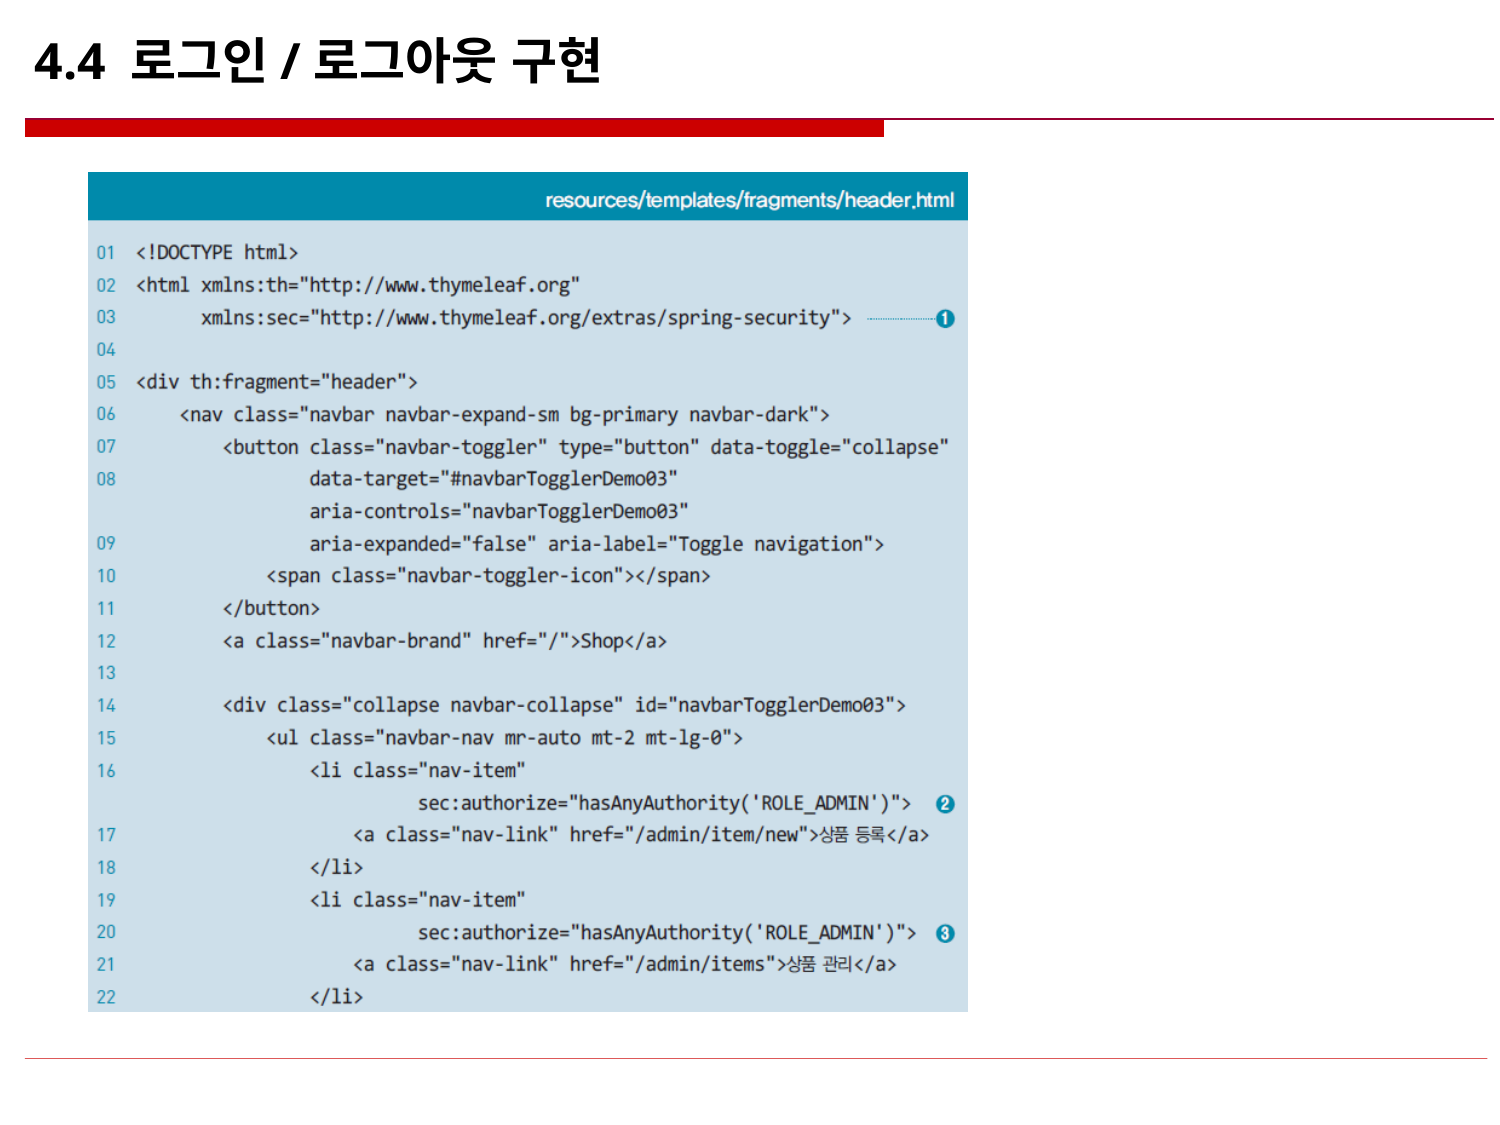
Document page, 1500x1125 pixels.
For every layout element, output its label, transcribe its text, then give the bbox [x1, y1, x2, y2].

picture [547, 191, 645, 209]
title 4.4 로그인/로그아웃 구현 [19, 23, 1370, 96]
picture [918, 192, 932, 207]
picture [745, 191, 911, 210]
picture [934, 192, 954, 206]
picture [682, 191, 744, 210]
picture [665, 196, 679, 206]
picture [88, 221, 968, 1012]
picture [647, 193, 662, 208]
